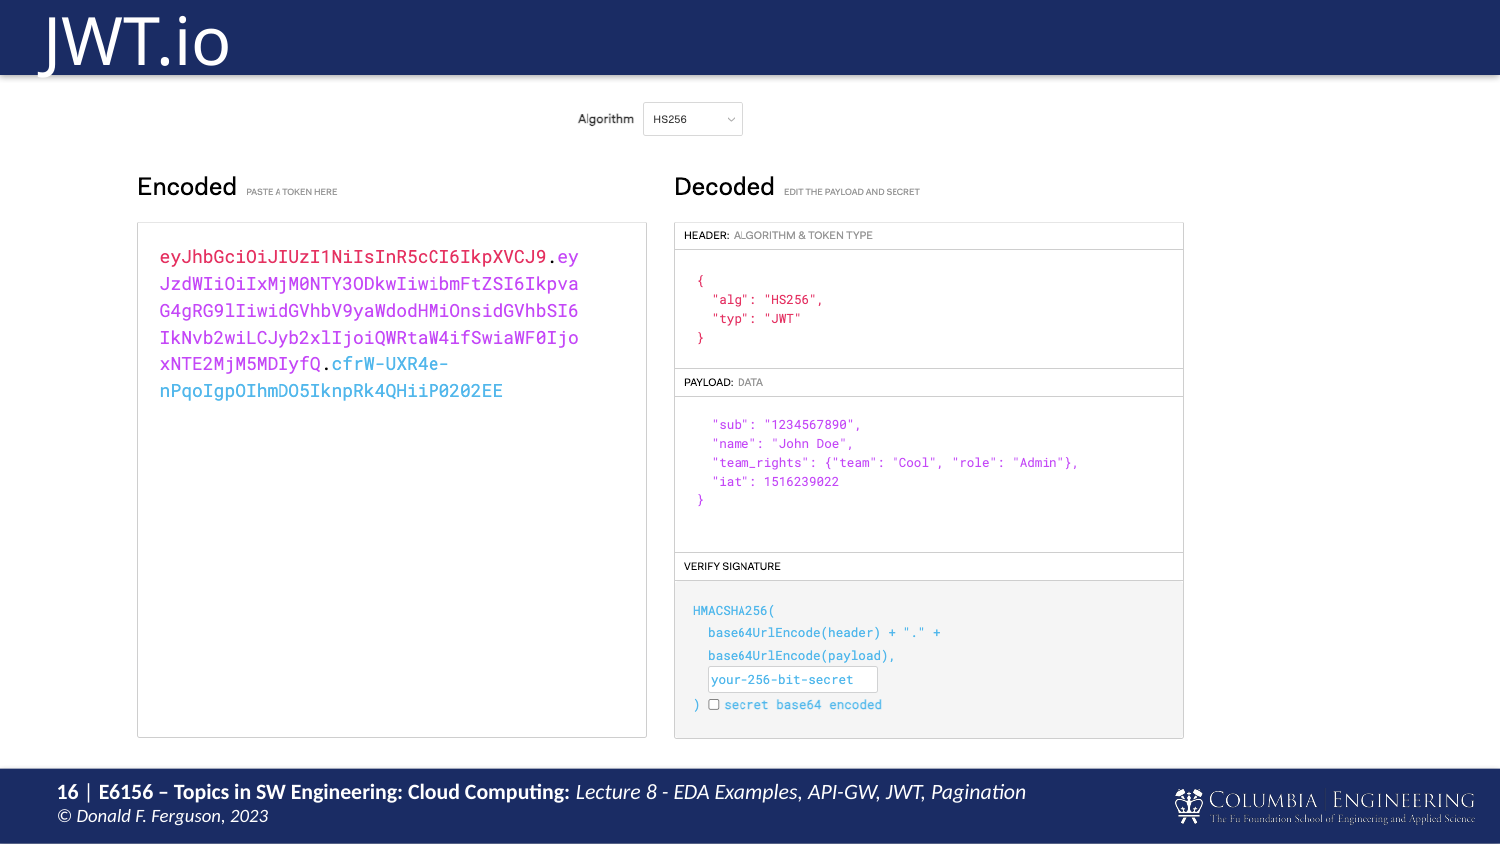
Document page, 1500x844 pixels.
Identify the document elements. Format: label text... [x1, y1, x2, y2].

picture [124, 90, 1204, 754]
title JWT.io [28, 0, 1450, 73]
